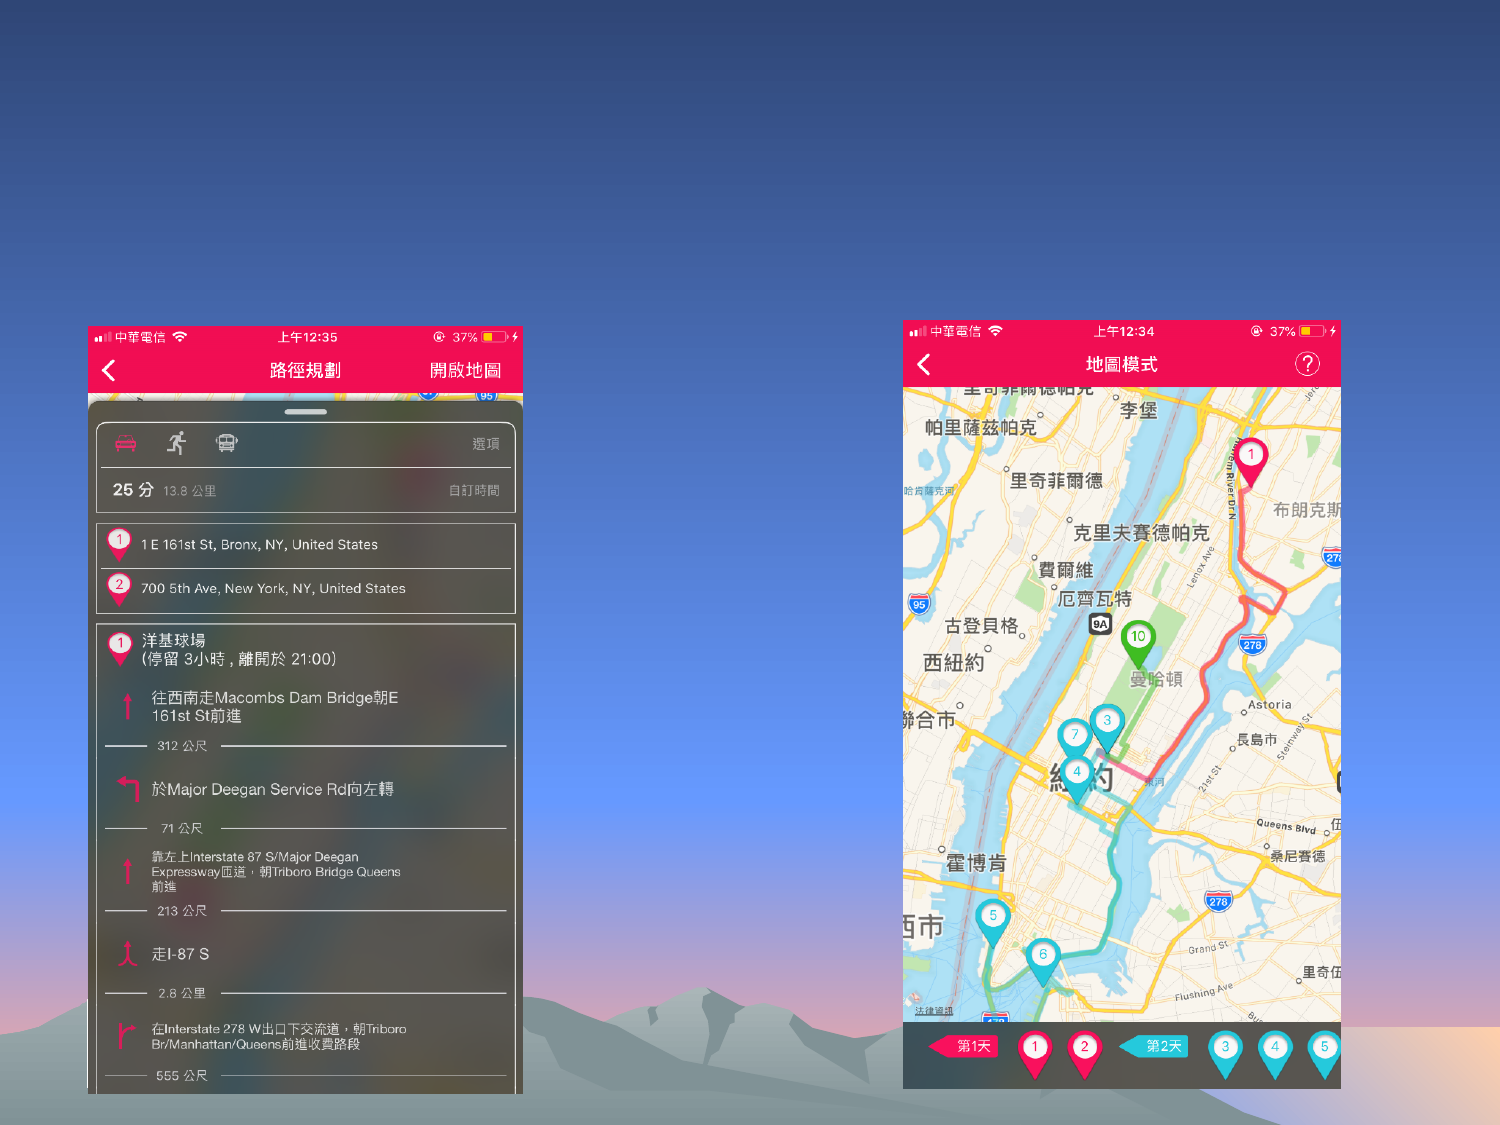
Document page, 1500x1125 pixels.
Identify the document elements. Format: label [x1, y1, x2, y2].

list [88, 326, 523, 1094]
picture [903, 320, 1341, 1089]
